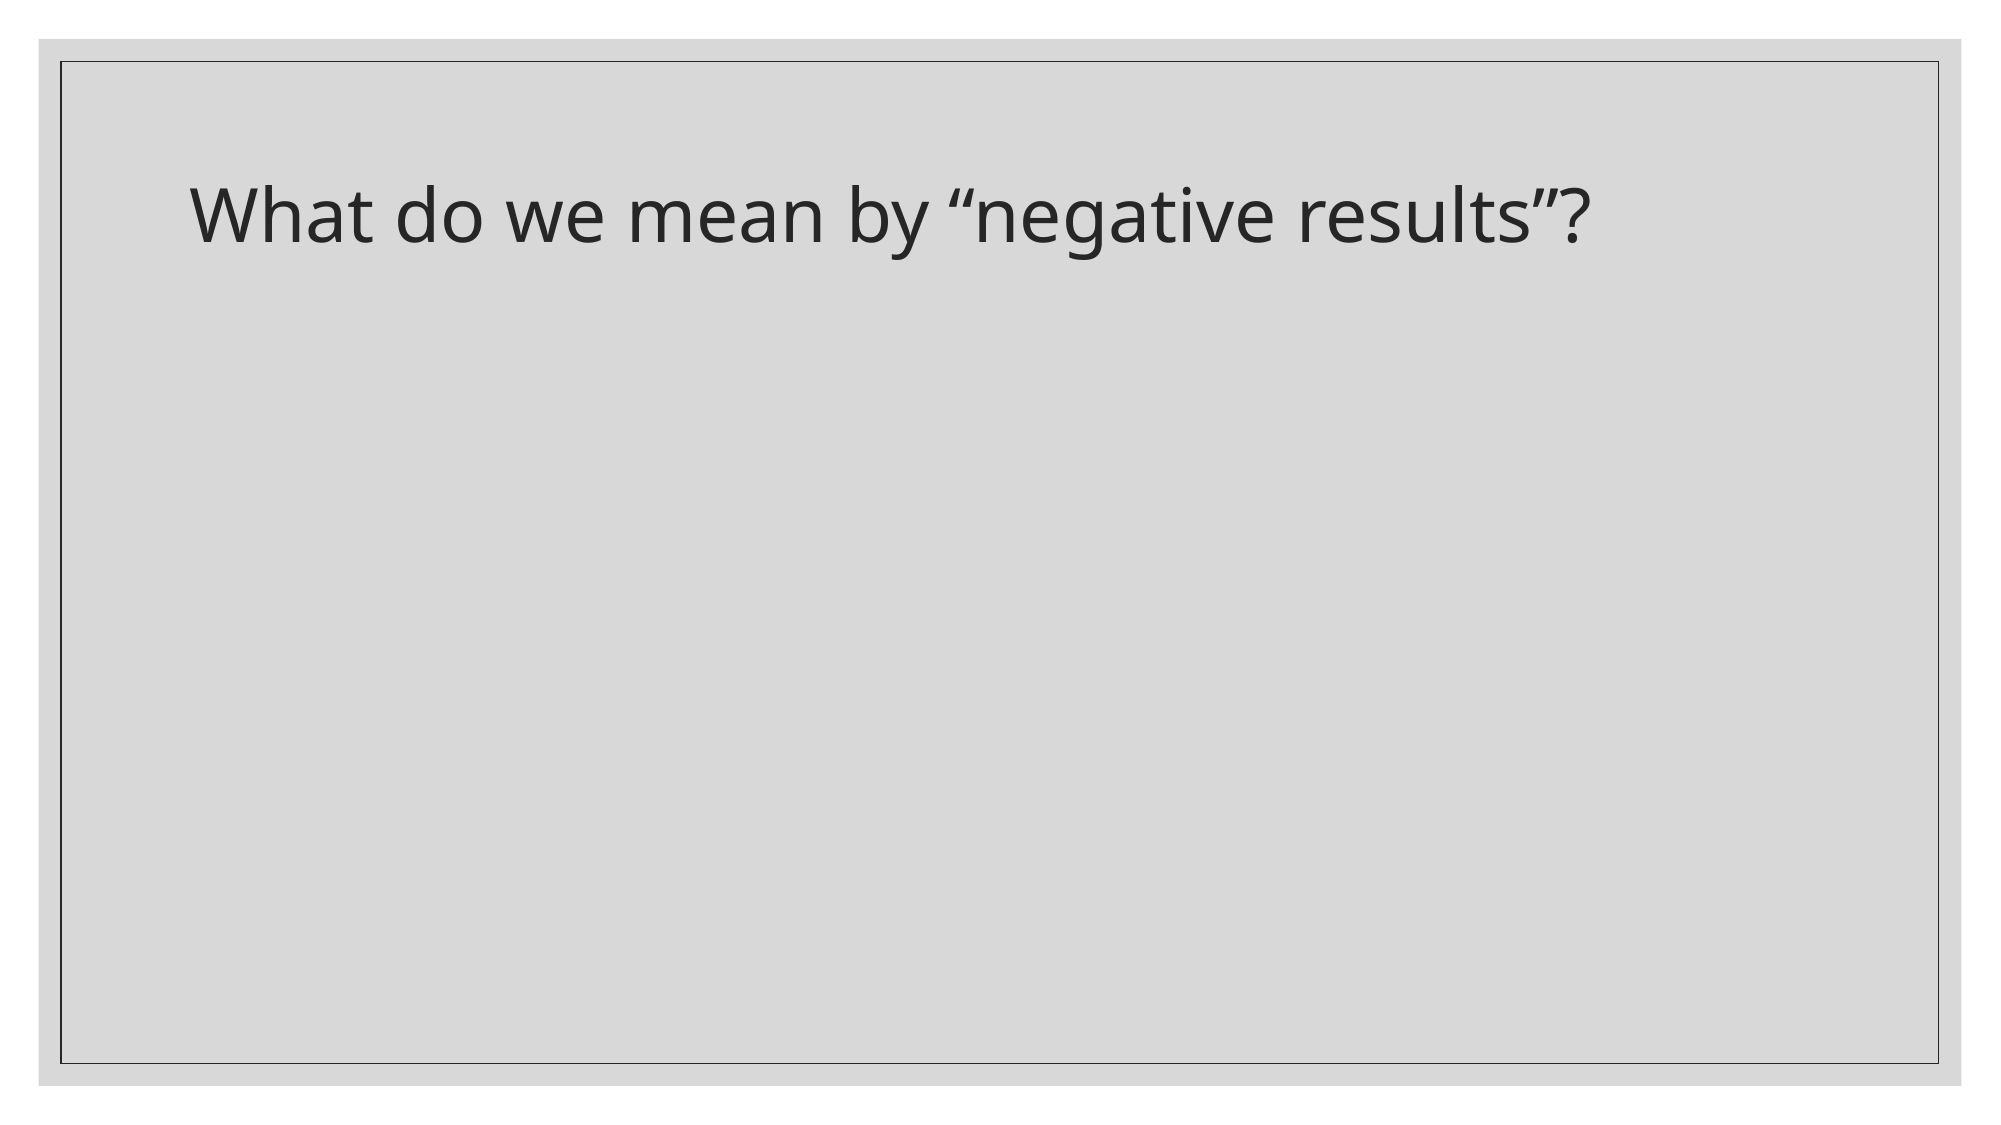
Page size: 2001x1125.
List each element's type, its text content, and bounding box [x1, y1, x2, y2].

title What do we mean by “negative results”? [174, 105, 1825, 331]
